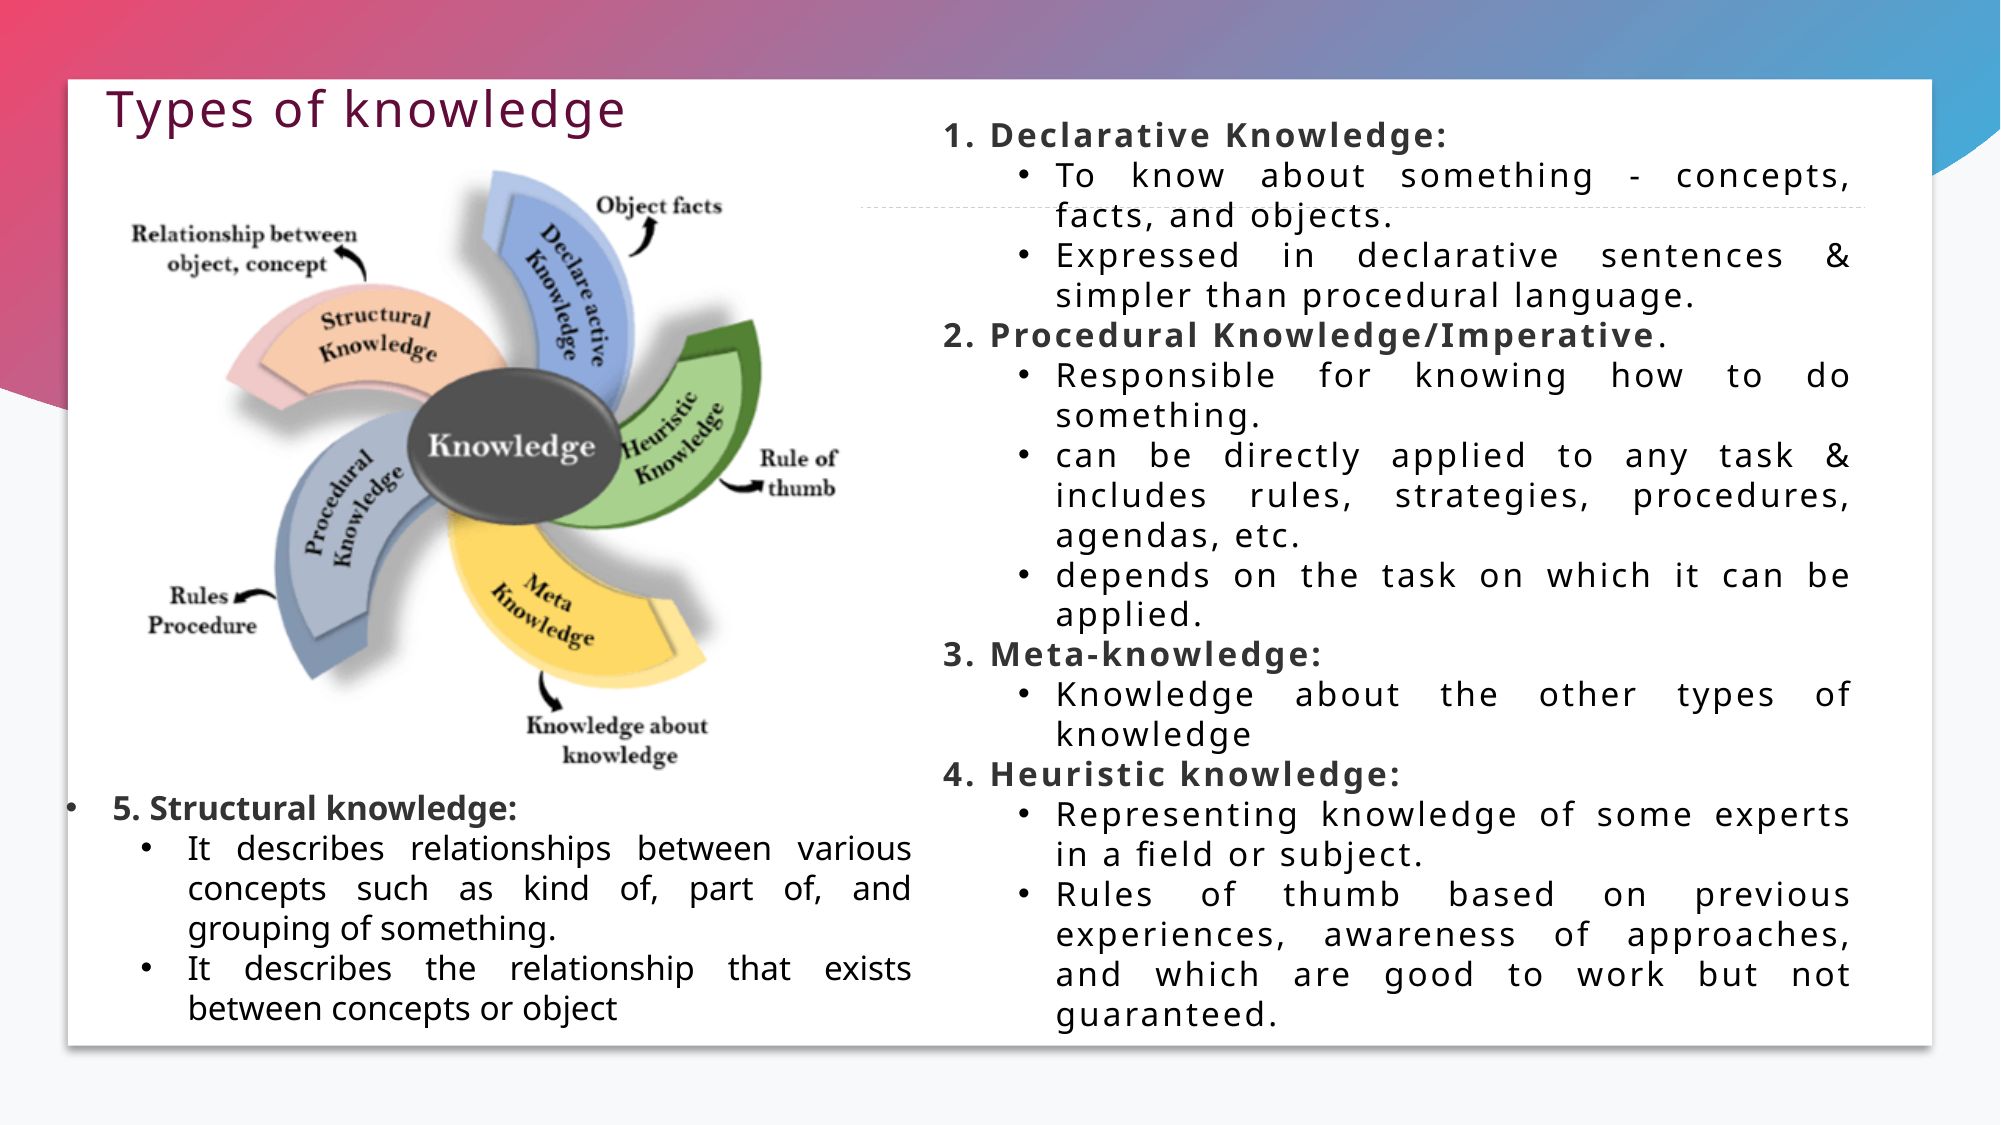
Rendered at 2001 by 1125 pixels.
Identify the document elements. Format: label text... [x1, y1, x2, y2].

list 1. Declarative Knowledge: To know about something - concepts, facts, and objects. Expressed in declarative sentences & simpler than procedural language. 2. Procedural Knowledge/Imperative. Responsible for knowing how to do something. can be directly applied to any task & includes rules, strategies, procedures, agendas, etc. depends on the task on which it can be applied. 3. Meta-knowledge: Knowledge about the other types of knowledge 4. Heuristic knowledge: Representing knowledge of some experts in a field or subject. Rules of thumb based on previous experiences, awareness of approaches, and which are good to work but not guaranteed. [928, 87, 1870, 893]
title Types of knowledge [91, 63, 1817, 160]
picture [118, 158, 861, 771]
text_box 5. Structural knowledge: It describes relationships between various concepts such as kind of, part of, and grouping of something. It describes the relationship that exists between concepts or object [50, 780, 928, 1035]
